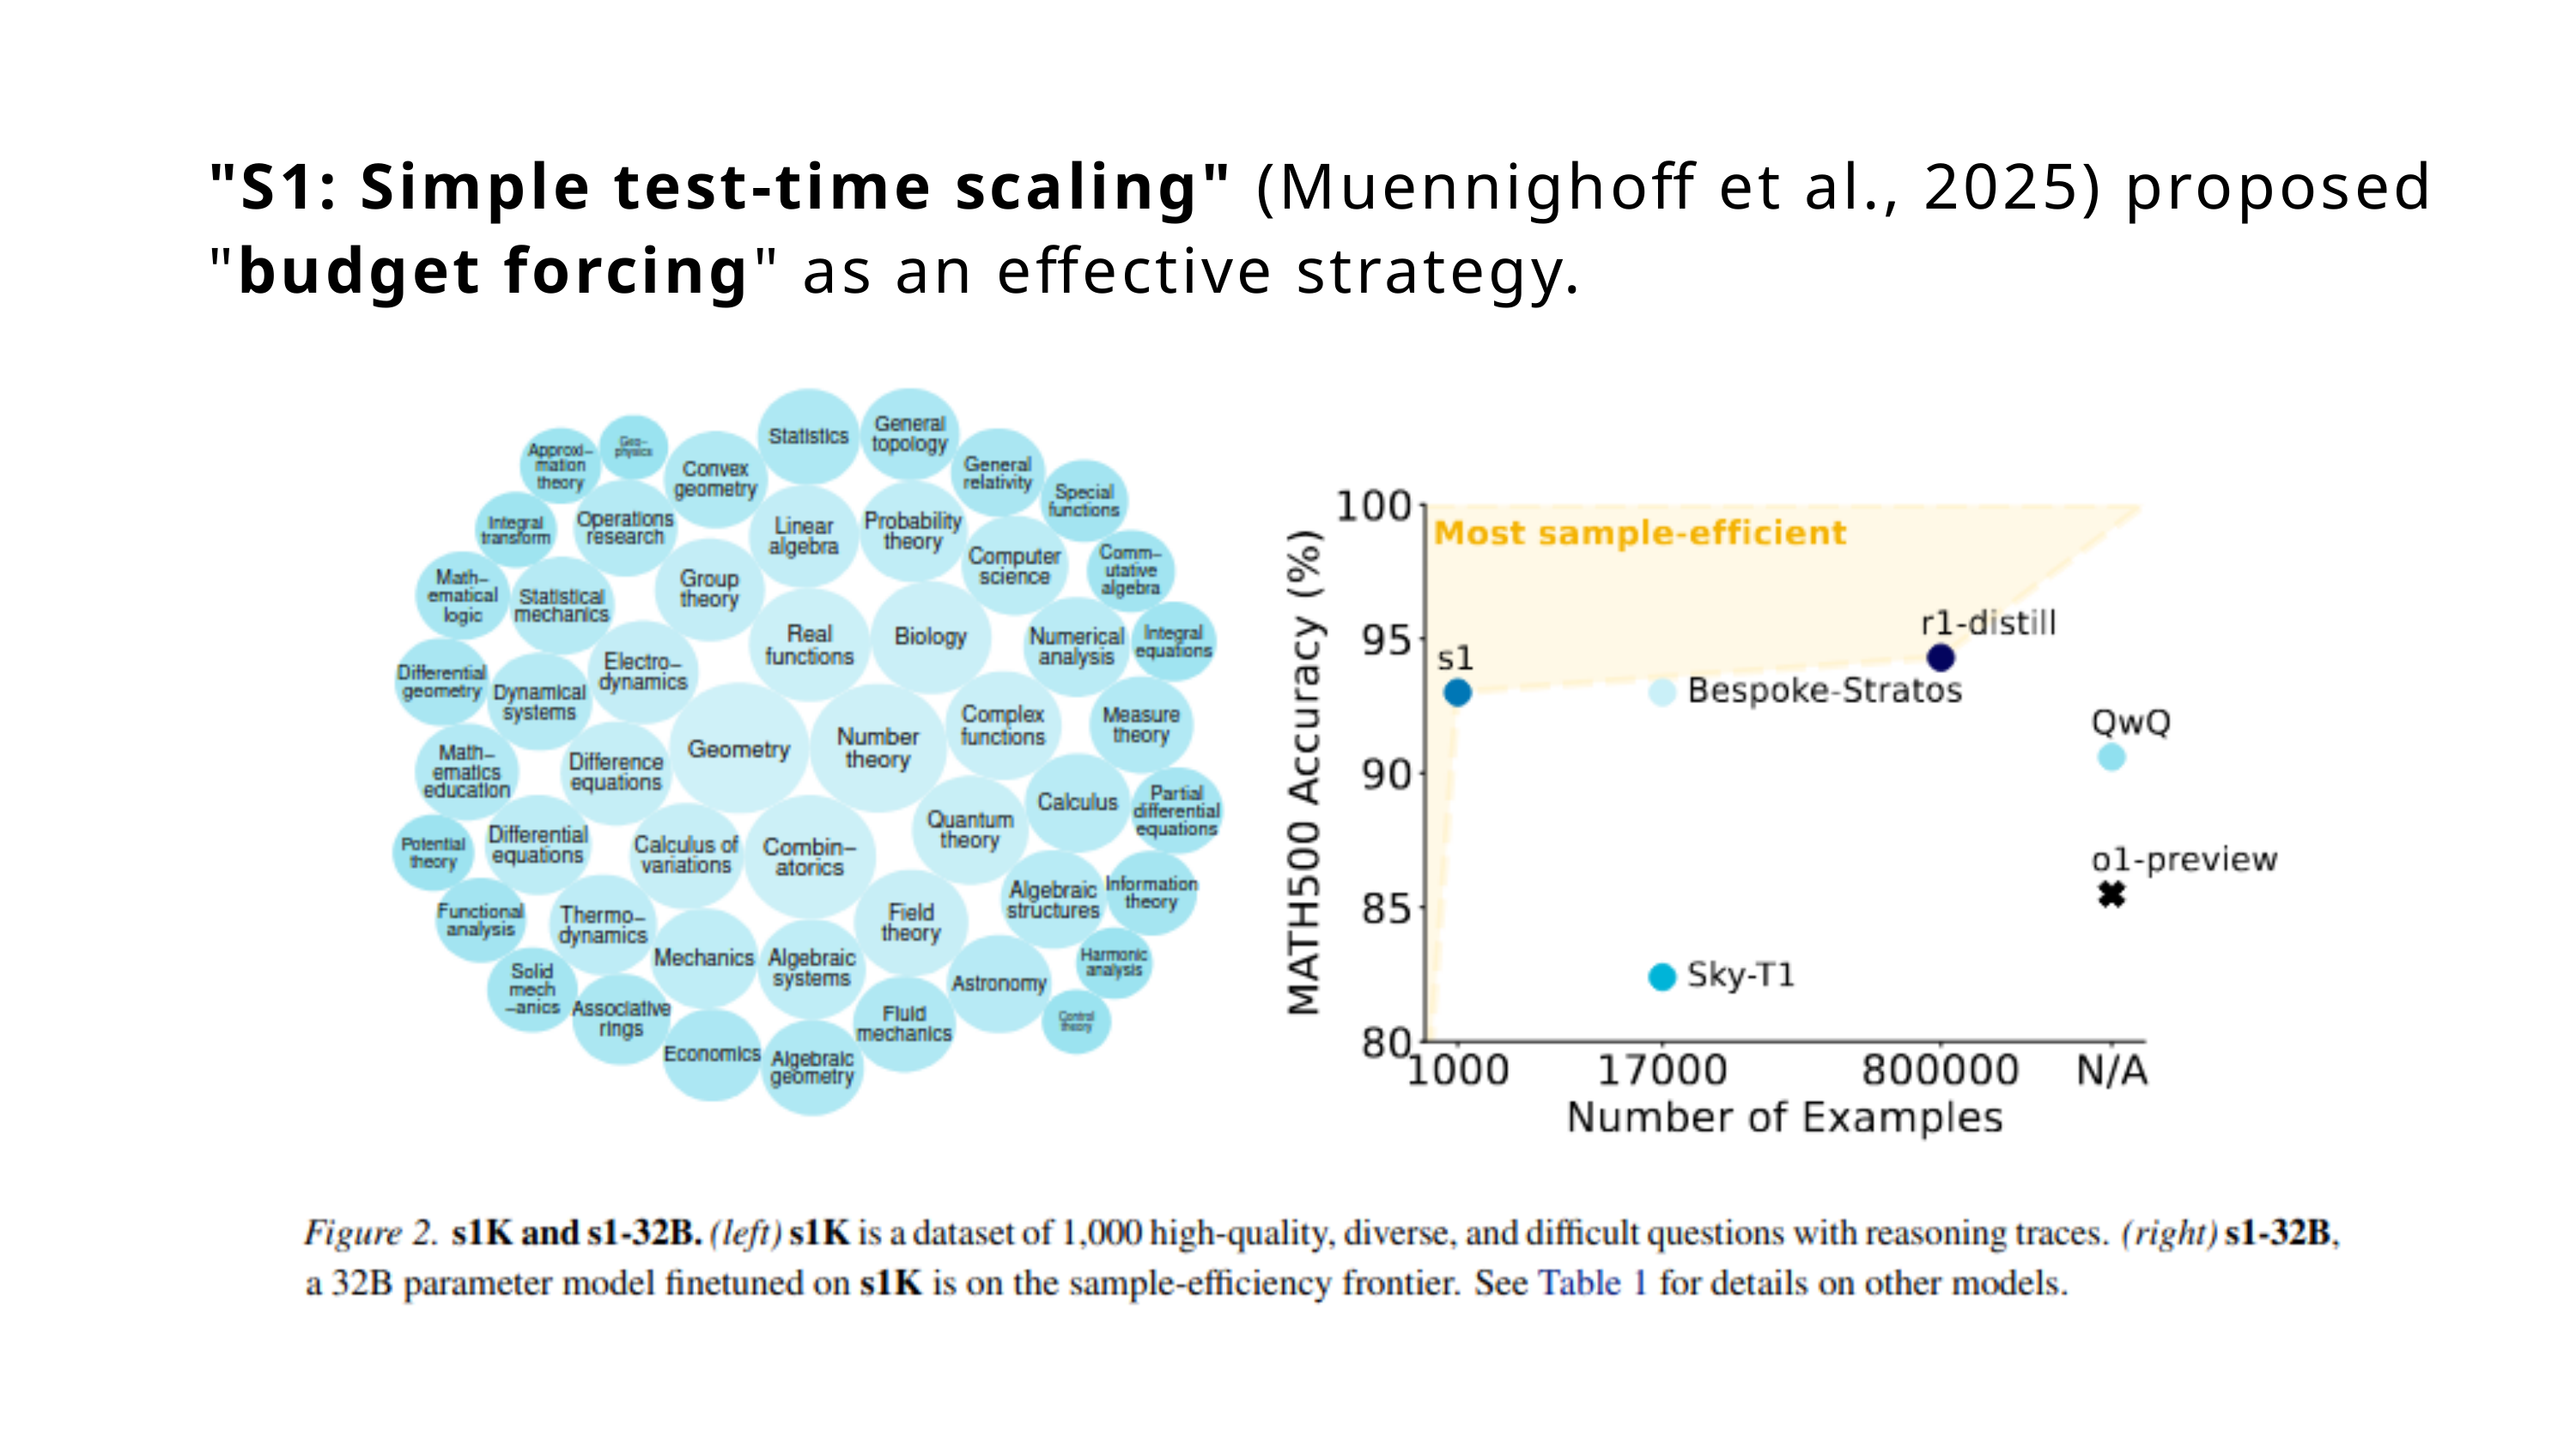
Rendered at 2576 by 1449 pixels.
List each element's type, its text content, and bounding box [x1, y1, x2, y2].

text_box "S1: Simple test-time scaling" (Muennighoff et al., 2025) proposed "budget forcing" as an effective strategy. [208, 136, 2459, 391]
text_box [293, 391, 2373, 1333]
